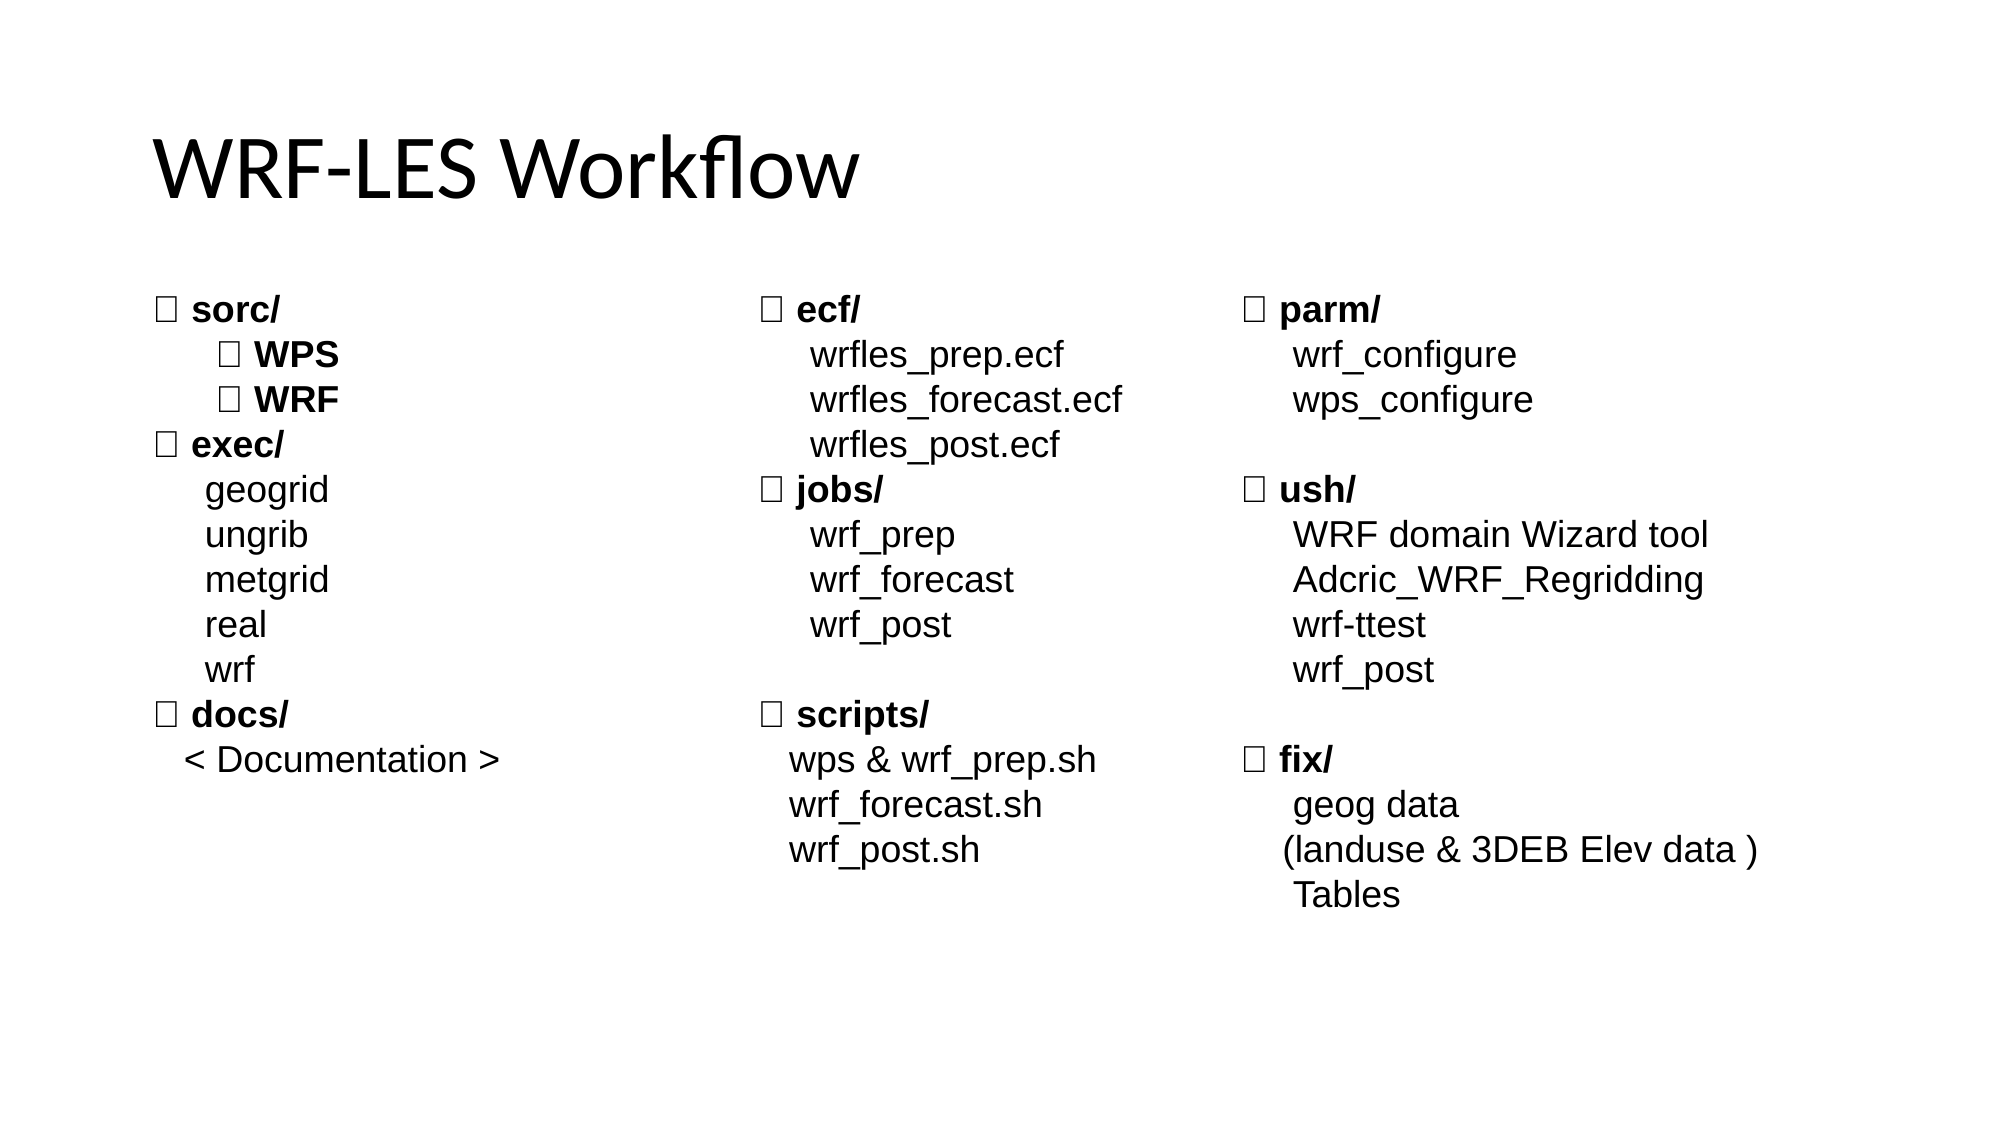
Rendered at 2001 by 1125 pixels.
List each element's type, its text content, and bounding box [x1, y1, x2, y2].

text_box 📁 parm/ wrf_configure wps_configure 📁 ush/ WRF domain Wizard tool Adcric_WRF_Regridding wrf-ttest wrf_post 📁 fix/ geog data (landuse & 3DEB Elev data ) Tables [1225, 277, 1800, 1020]
text_box 📁 ecf/ wrfles_prep.ecf wrfles_forecast.ecf wrfles_post.ecf 📁 jobs/ wrf_prep wrf_forecast wrf_post 📁 scripts/ wps & wrf_prep.sh wrf_forecast.sh wrf_post.sh [742, 277, 1225, 974]
text_box 📁 sorc/ 📁 WPS 📁 WRF 📁 exec/ geogrid ungrib metgrid real wrf 📁 docs/ < Documentation > [137, 277, 653, 884]
title WRF-LES Workflow [137, 59, 1863, 278]
